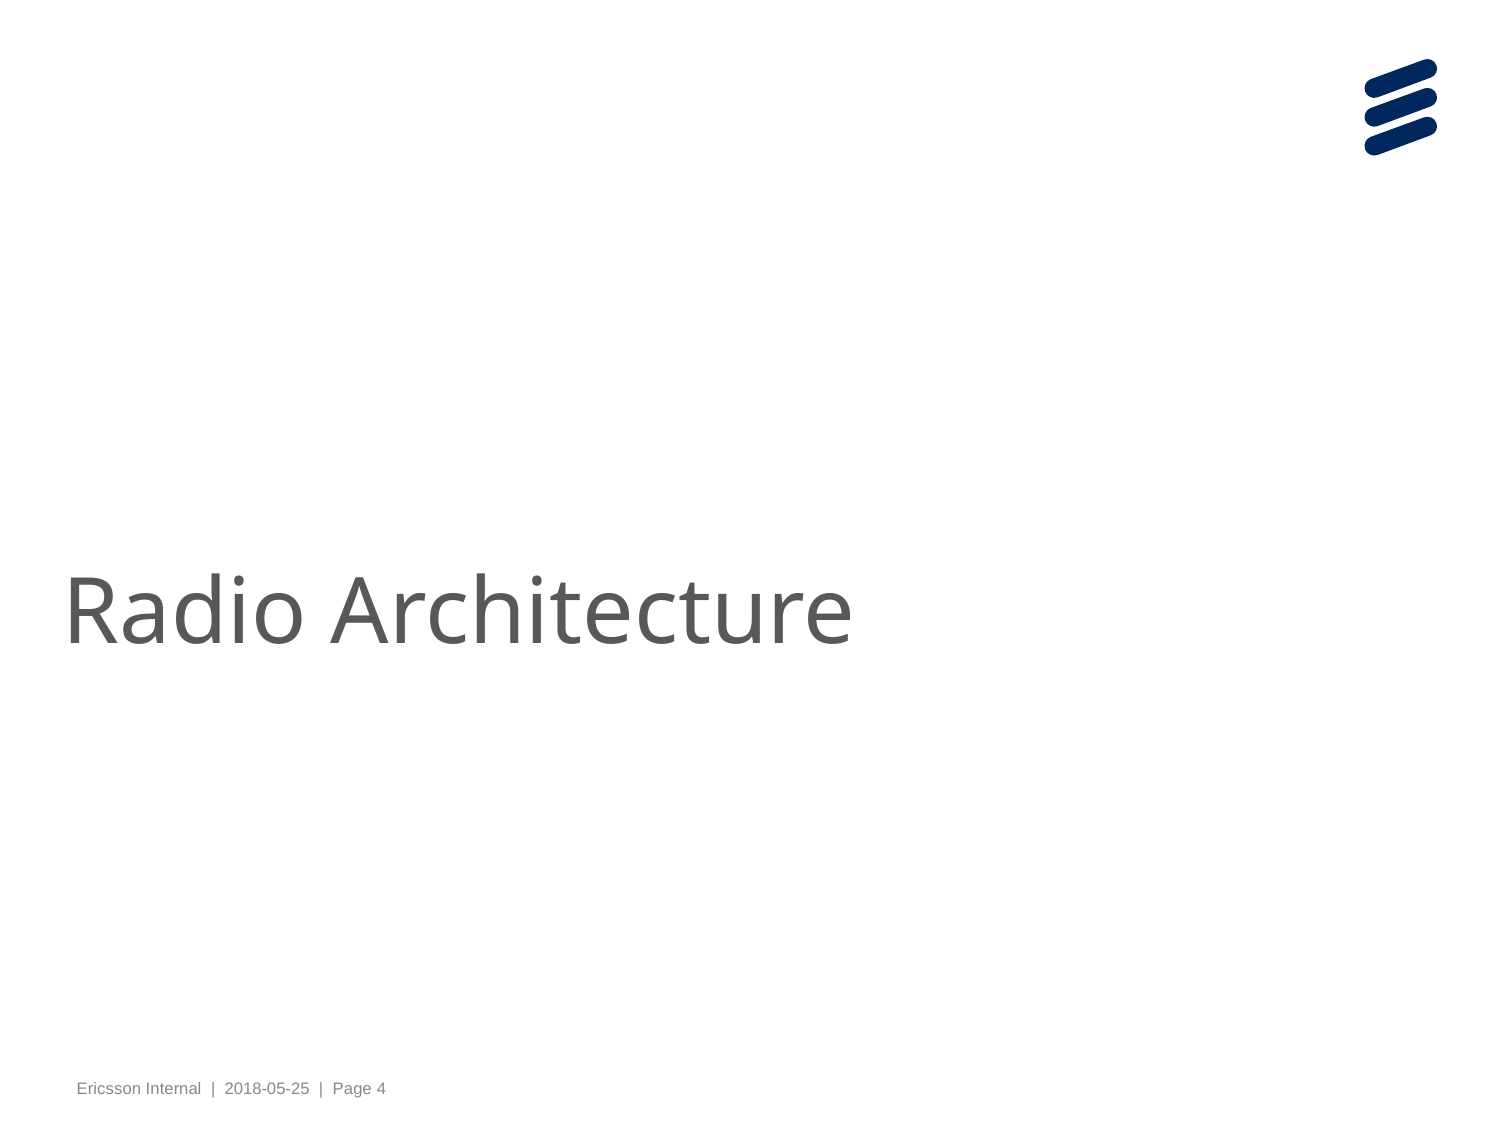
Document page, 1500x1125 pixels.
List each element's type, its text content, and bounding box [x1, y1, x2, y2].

title Radio Architecture [50, 529, 1281, 709]
